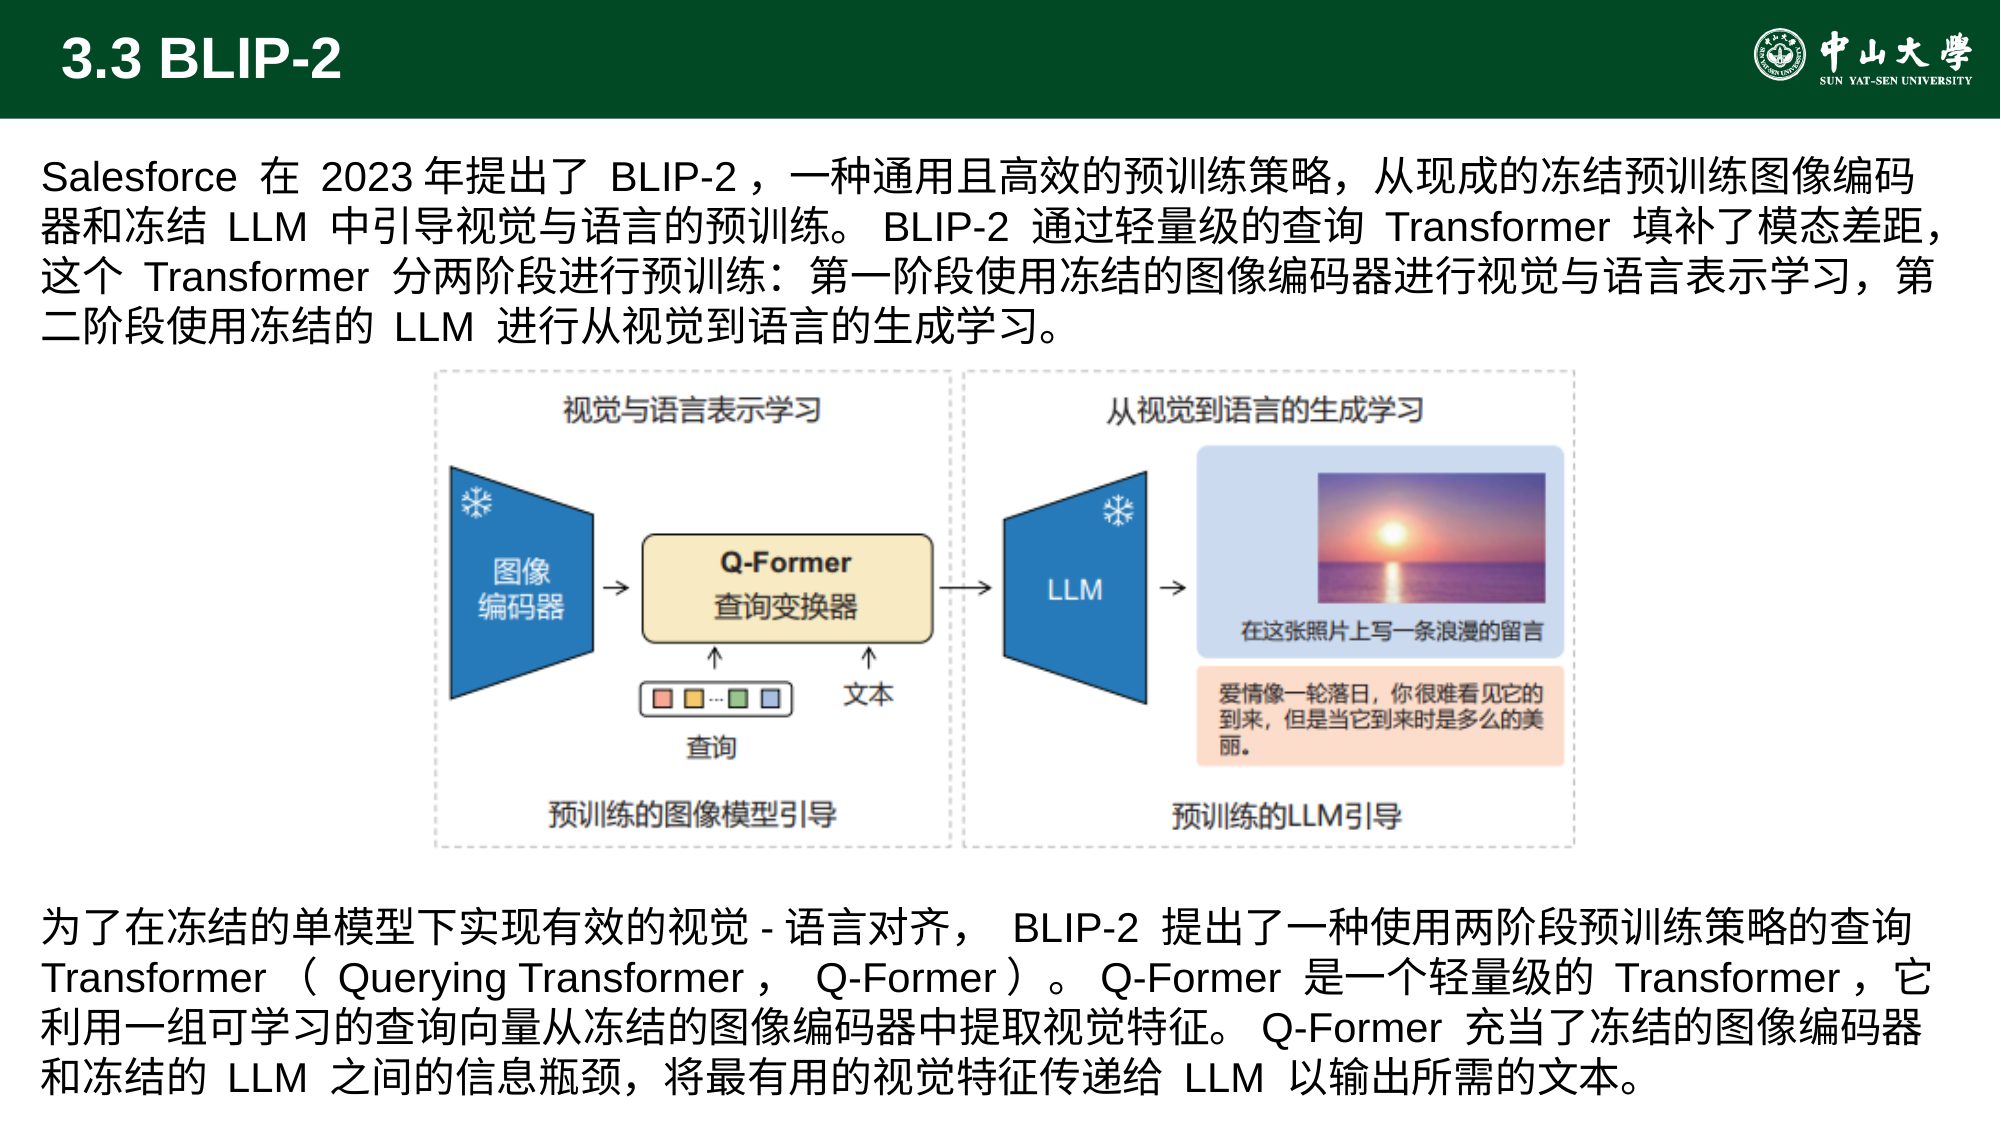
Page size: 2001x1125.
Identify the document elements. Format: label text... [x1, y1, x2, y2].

picture [1740, 11, 2000, 107]
text_box Salesforce 在 2023年提出了 BLIP-2，一种通用且高效的预训练策略，从现成的冻结预训练图像编码器和冻结 LLM 中引导视觉与语言的预训练。BLIP-2 通过轻量级的查询 Transformer 填补了模态差距，这个 Transformer 分两阶段进行预训练：第一阶段使用冻结的图像编码器进行视觉与语言表示学习，第二阶段使用冻结的 LLM 进行从视觉到语言的生成学习。 为了在冻结的单模型下实现有效的视觉-语言对齐， BLIP-2 提出了一种使用两阶段预训练策略的查询 Transformer（ Querying Transformer， Q-Former）。Q-Former 是一个轻量级的 Transformer，它利用一组可学习的查询向量从冻结的图像编码器中提取视觉特征。Q-Former 充当了冻结的图像编码器和冻结的 LLM 之间的信息瓶颈，将最有用的视觉特征传递给 LLM 以输出所需的文本。 [25, 142, 1965, 1125]
title 3.3 BLIP-2 [46, 0, 1723, 119]
picture [407, 350, 1592, 865]
